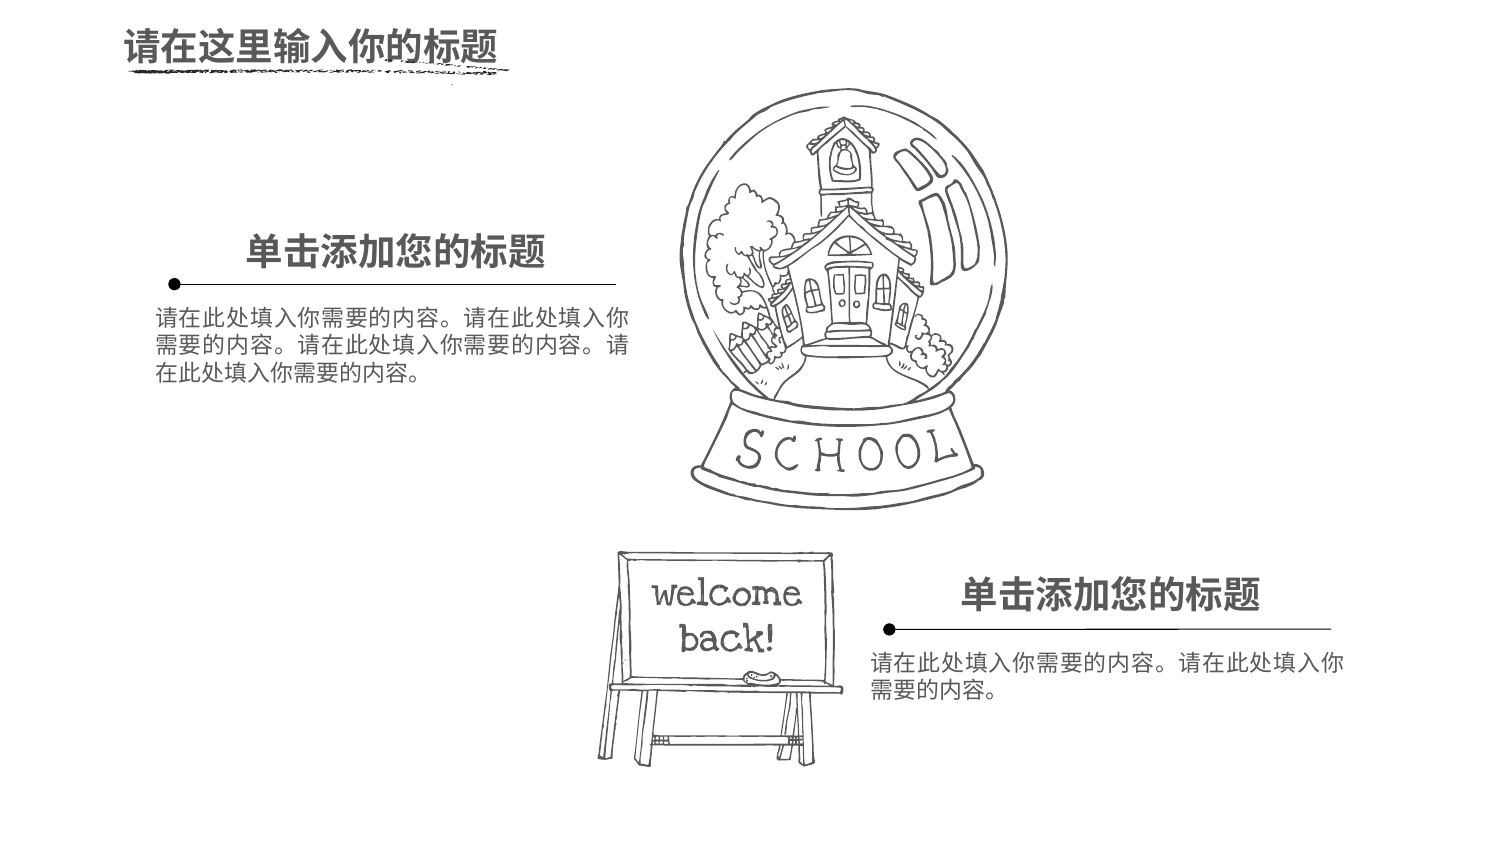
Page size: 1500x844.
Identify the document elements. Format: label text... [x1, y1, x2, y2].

text_box 请在这里输入你的标题 [111, 17, 522, 74]
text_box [140, 221, 645, 423]
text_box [679, 88, 1008, 511]
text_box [855, 563, 1360, 713]
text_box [597, 550, 844, 768]
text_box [128, 56, 510, 82]
